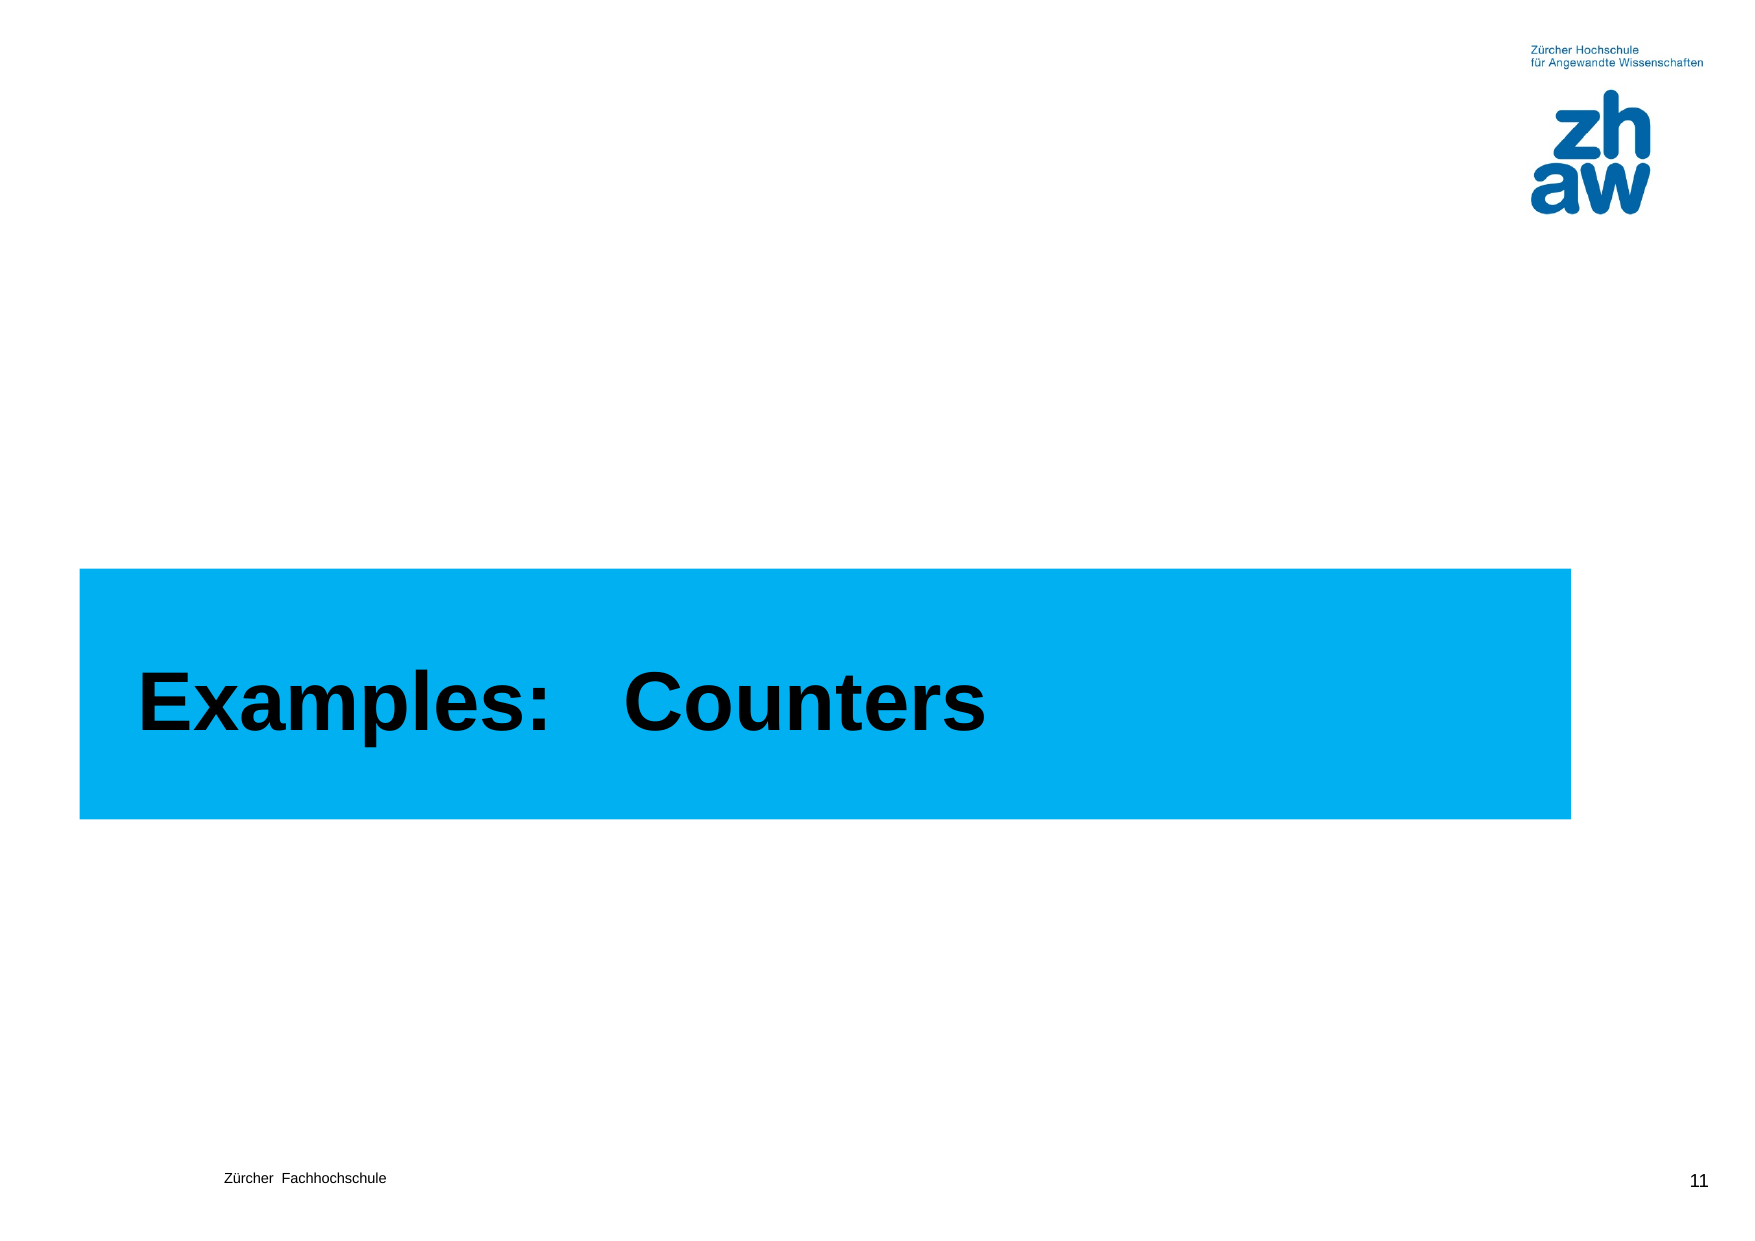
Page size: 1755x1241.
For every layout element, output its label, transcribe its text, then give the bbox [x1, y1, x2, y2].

slide_number ‹#› [1509, 1168, 1710, 1201]
picture [1527, 41, 1706, 218]
title Examples: Counters [79, 568, 1571, 820]
